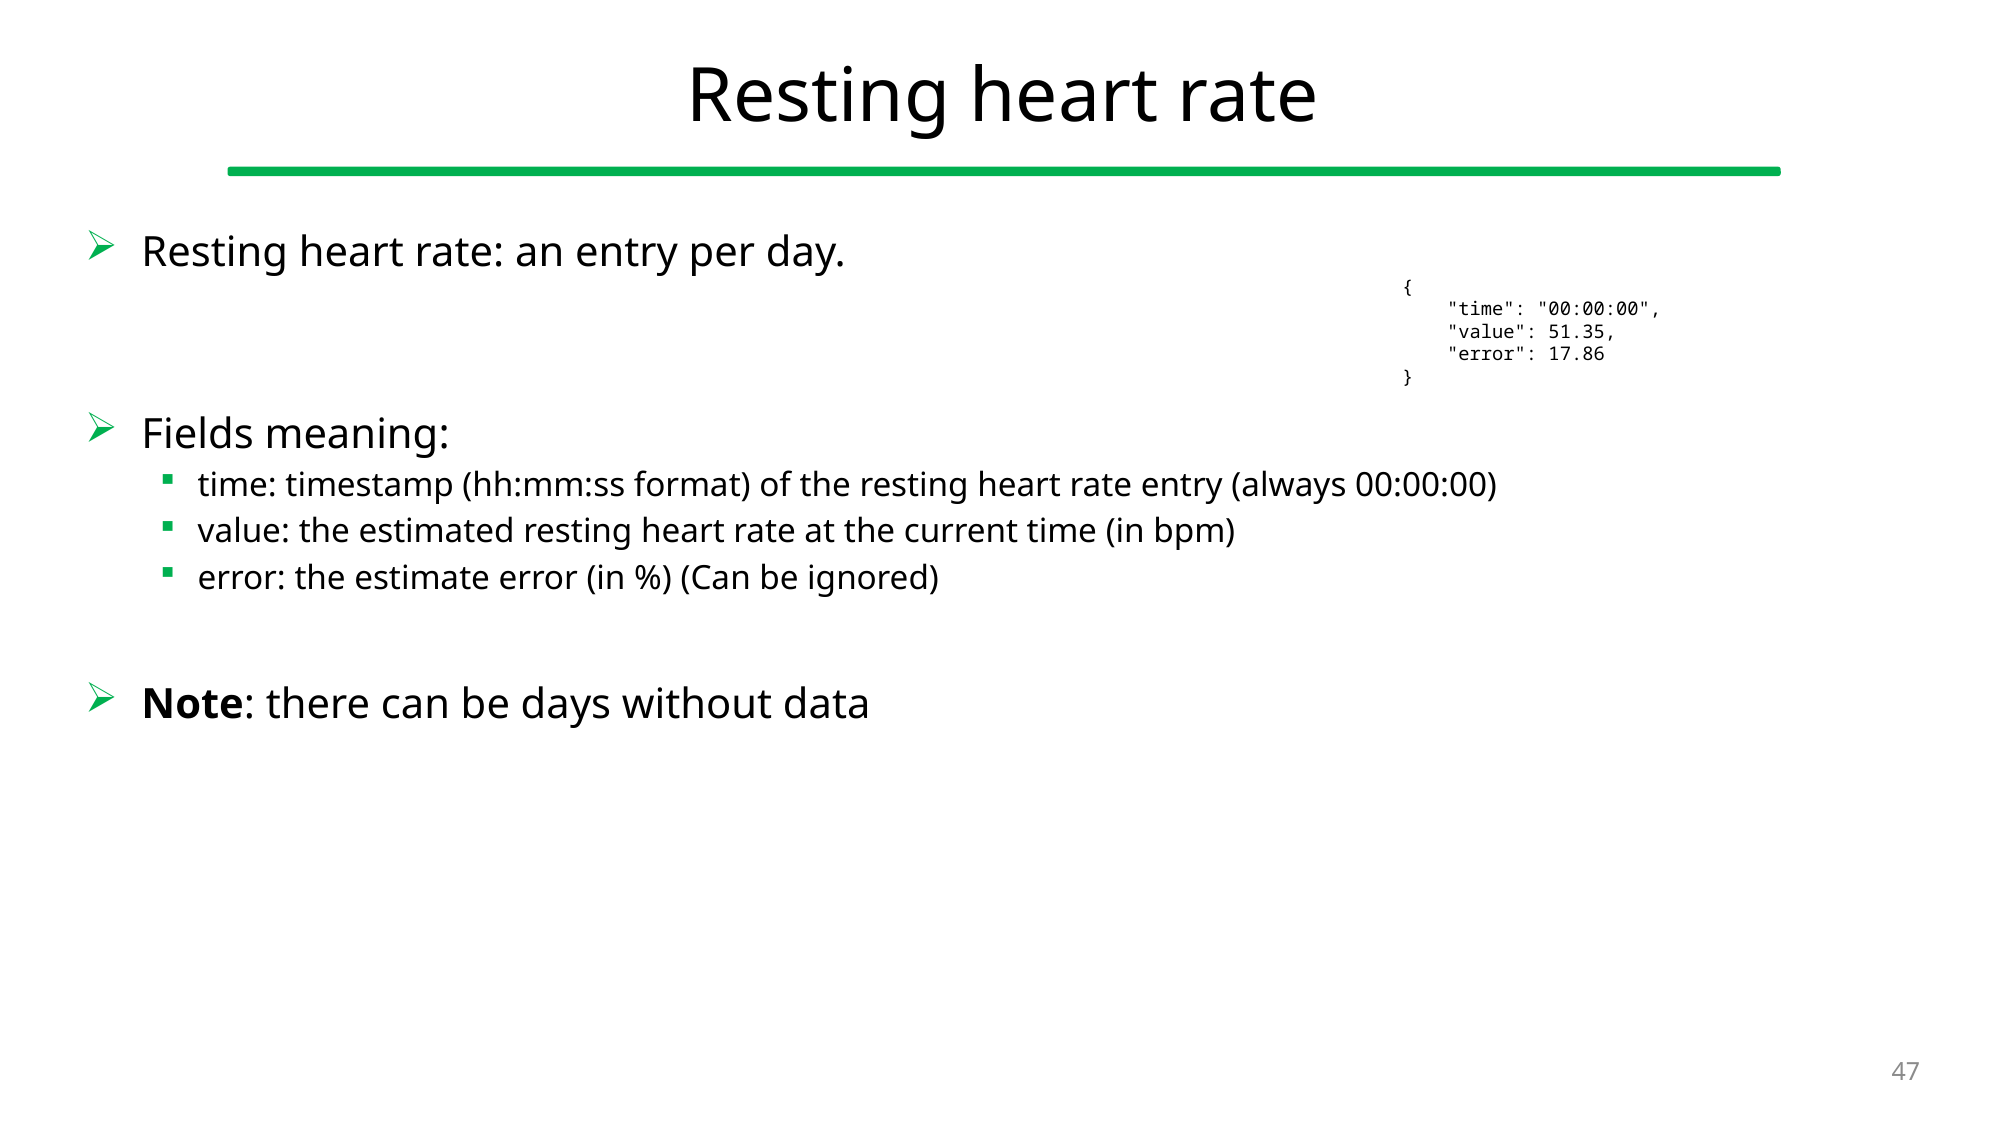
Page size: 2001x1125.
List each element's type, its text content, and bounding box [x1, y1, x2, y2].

title Resting heart rate [70, 26, 1936, 168]
list Resting heart rate: an entry per day. Fields meaning: time: timestamp (hh:mm:ss format) of the resting heart rate entry (always 00:00:00) value: the estimated resting heart rate at the current time (in bpm) error: the estimate error (in %) (Can be ignored) Note: there can be days without data [70, 223, 1936, 1099]
text_box { "time": "00:00:00", "value": 51.35, "error": 17.86 } [1387, 267, 2000, 395]
slide_number 47 [1412, 1042, 1936, 1103]
